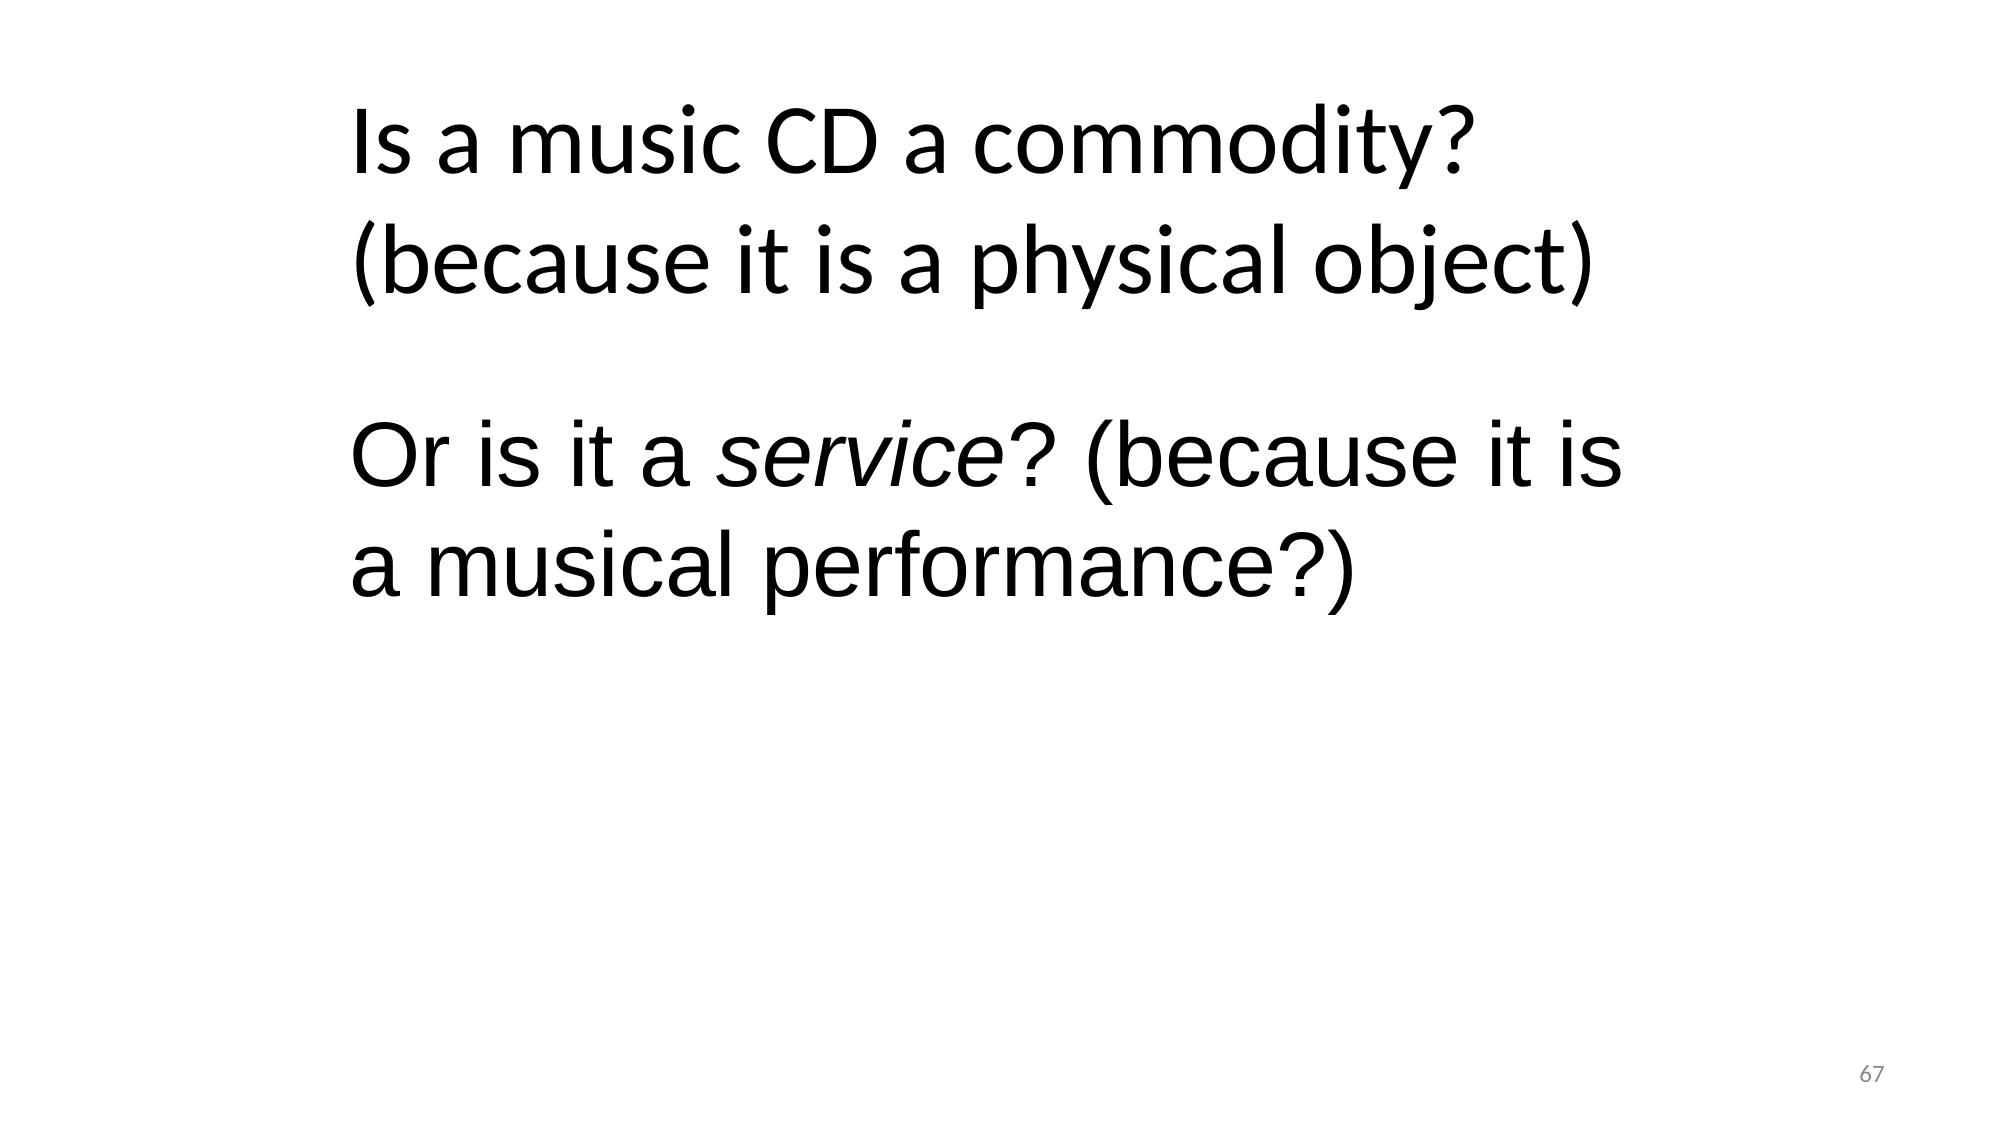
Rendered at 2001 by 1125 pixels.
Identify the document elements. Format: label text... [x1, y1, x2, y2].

title Is a music CD a commodity? (because it is a physical object) [334, 99, 1761, 288]
slide_number 67 [1433, 1042, 1900, 1103]
list Or is it a service? (because it is a musical performance?) [334, 387, 1714, 1043]
